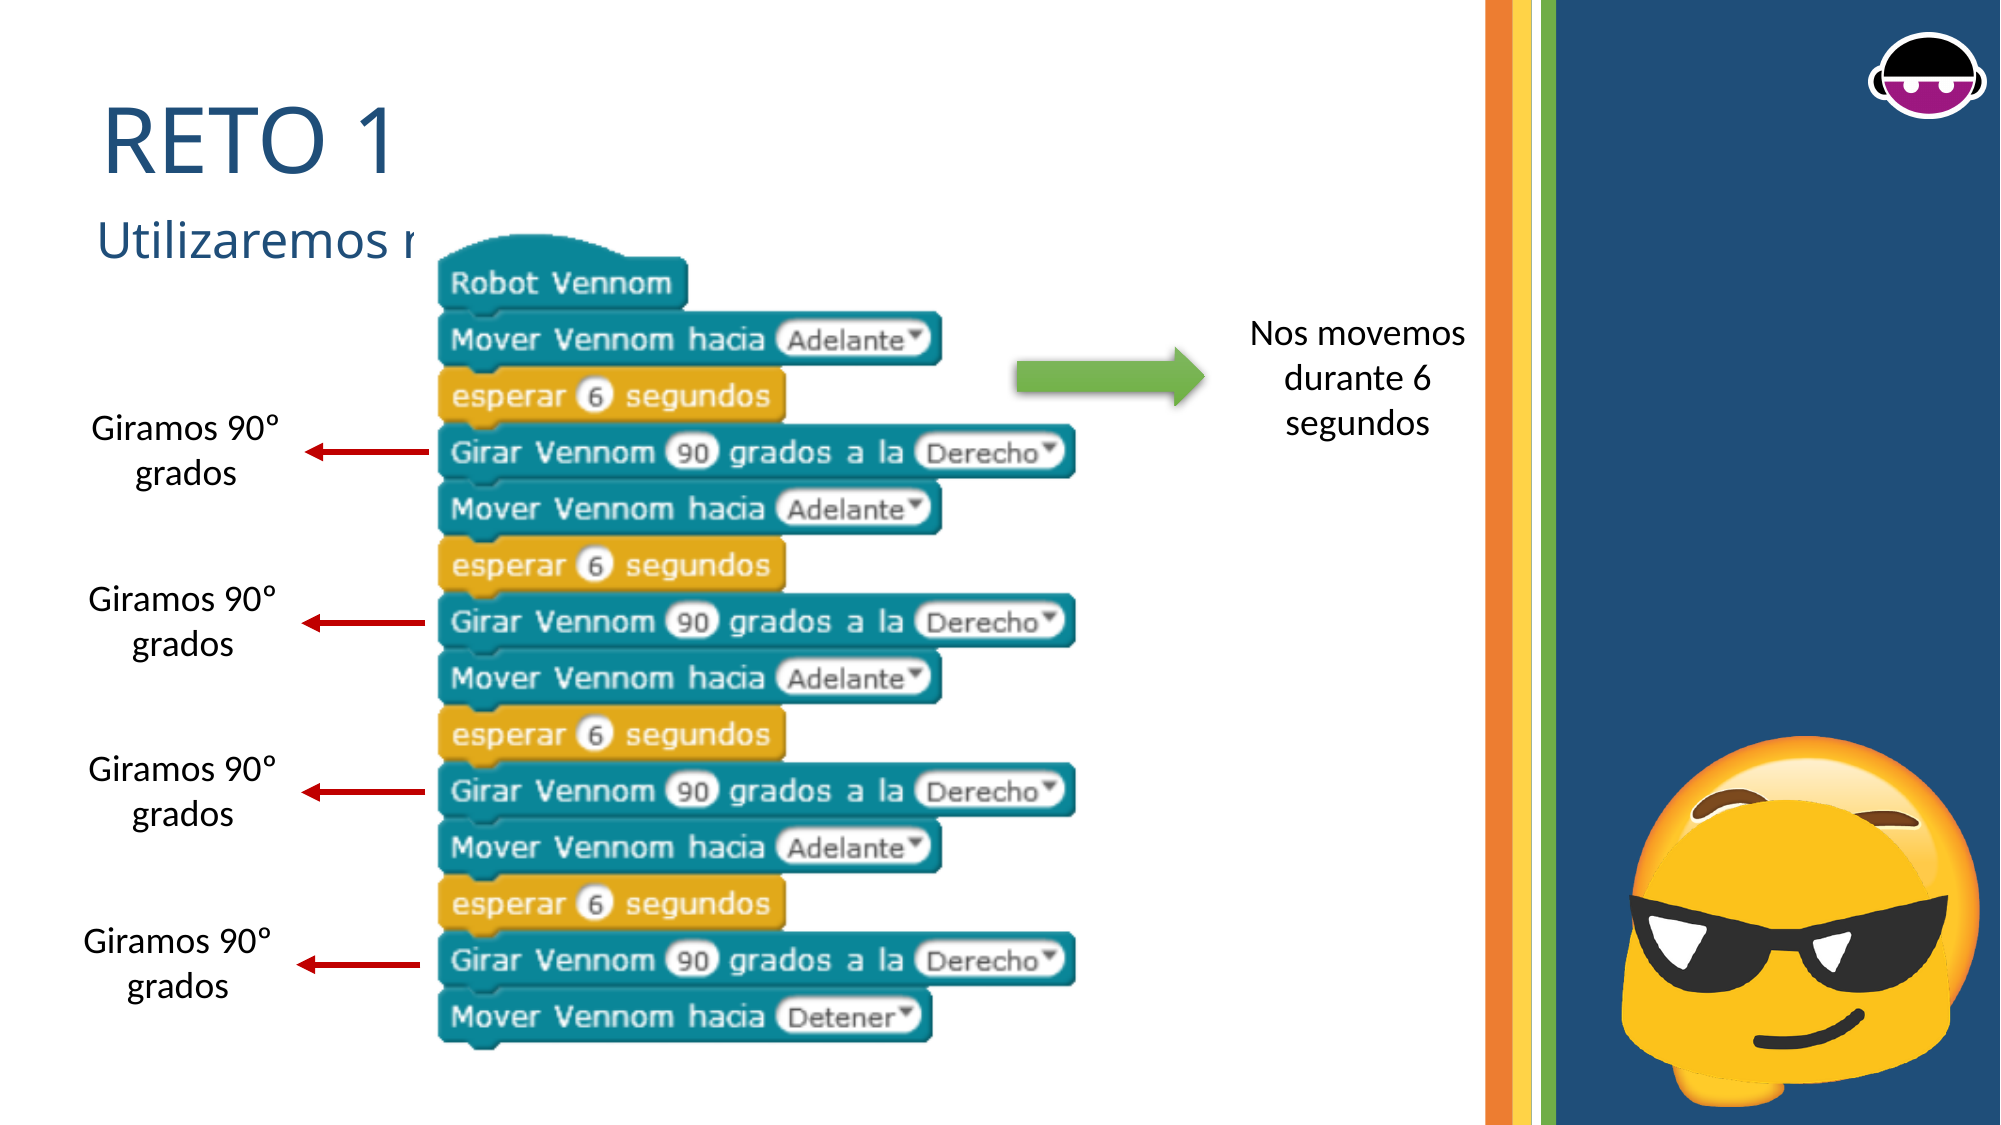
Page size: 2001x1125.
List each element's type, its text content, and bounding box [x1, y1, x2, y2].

text_box Utilizaremos nuestra caja del kit. [81, 207, 1485, 398]
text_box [55, 736, 426, 843]
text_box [55, 566, 426, 673]
picture [1620, 736, 1991, 1107]
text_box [1485, 0, 2000, 1125]
picture [1868, 32, 1987, 119]
text_box Nos movemos durante 6 segundos [1230, 300, 1485, 451]
title RETO 1 [85, 59, 1460, 207]
picture [414, 212, 1108, 1056]
text_box [1108, 346, 1205, 407]
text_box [58, 395, 429, 502]
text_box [50, 908, 421, 1015]
